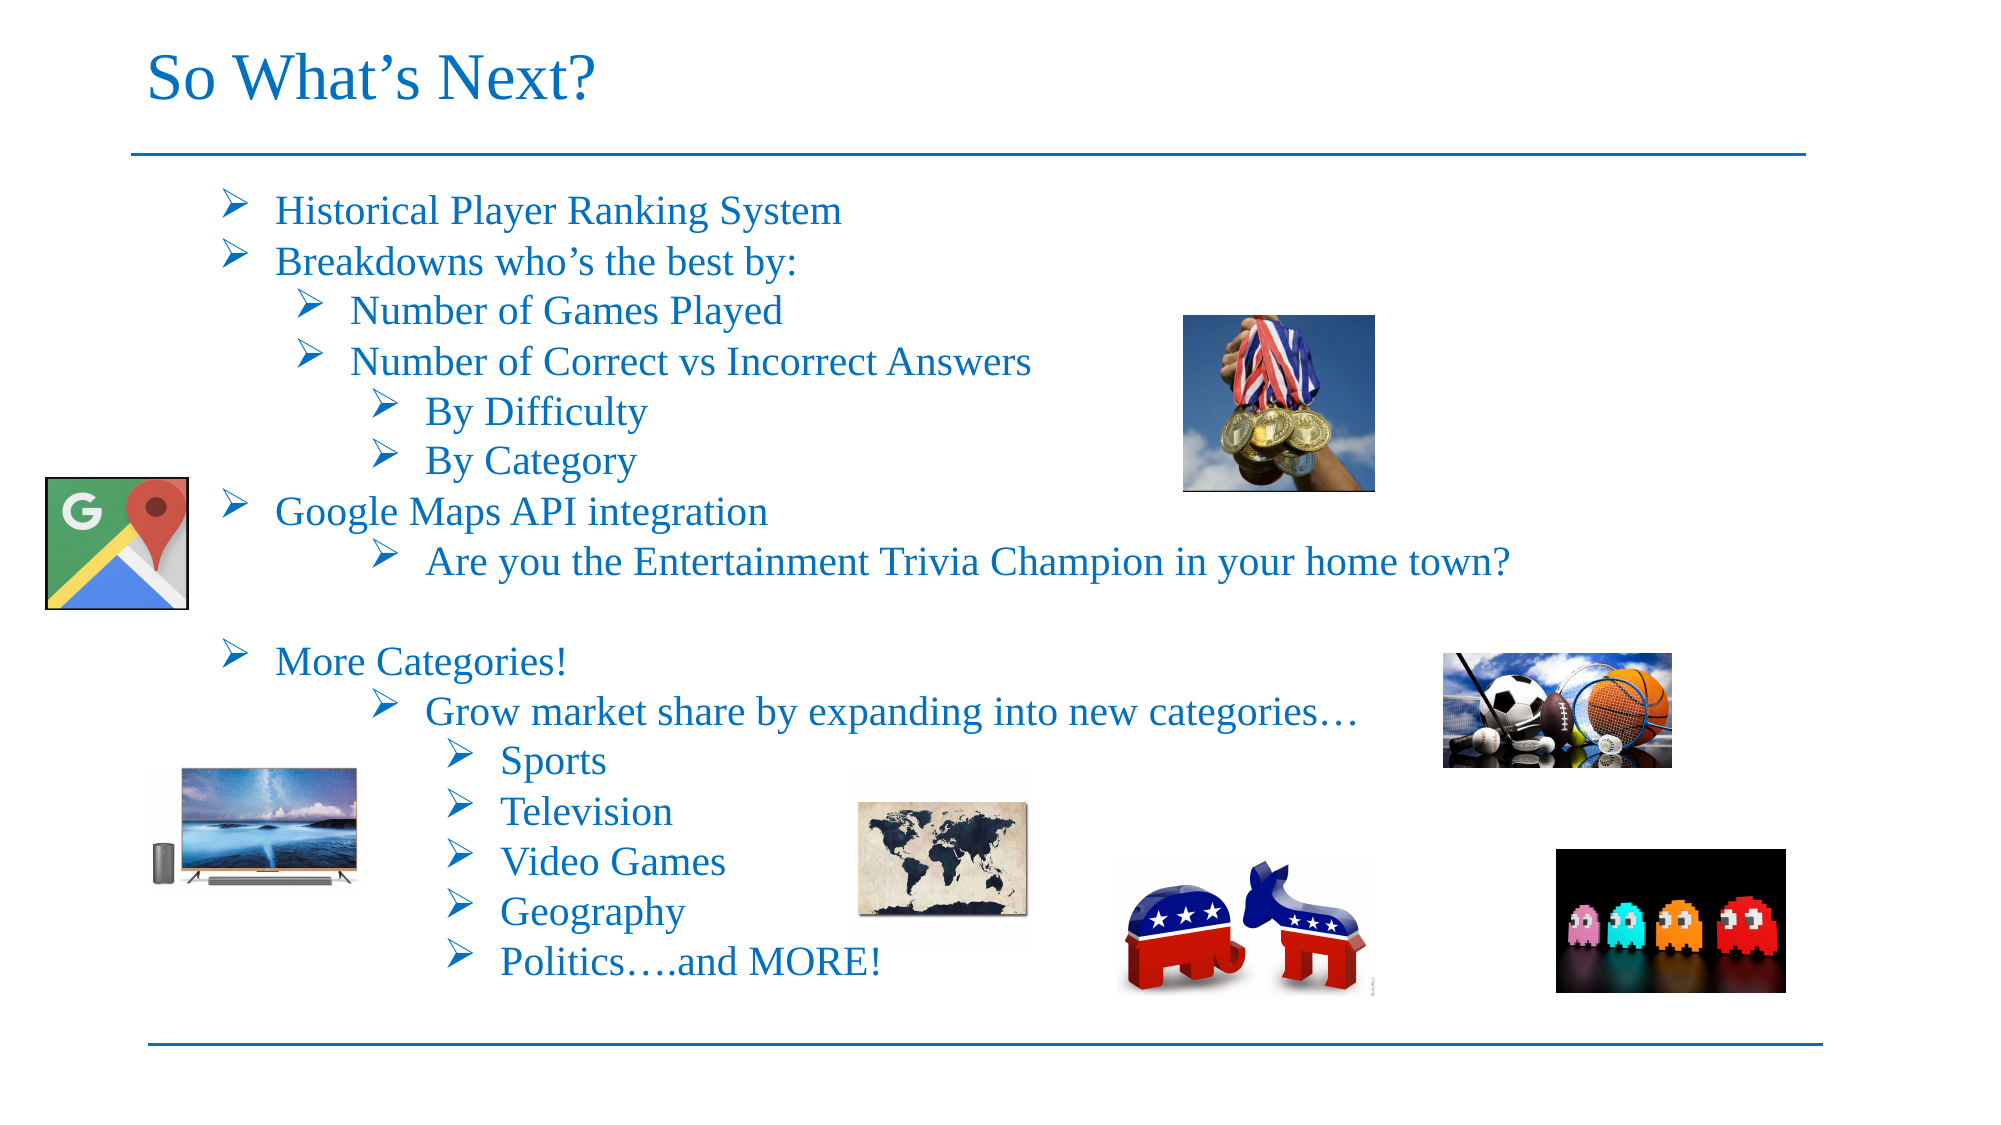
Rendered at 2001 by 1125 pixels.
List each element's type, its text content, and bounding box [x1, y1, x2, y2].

text_box Historical Player Ranking System Breakdowns who’s the best by: Number of Games Played Number of Correct vs Incorrect Answers By Difficulty By Category Google Maps API integration Are you the Entertainment Trivia Champion in your home town? More Categories! Grow market share by expanding into new categories… Sports Television Video Games Geography Politics….and MORE! [204, 125, 1901, 991]
picture [1116, 857, 1375, 1000]
picture [1556, 849, 1786, 993]
text_box So What’s Next? [131, 25, 1448, 121]
picture [45, 477, 189, 610]
picture [1183, 315, 1375, 492]
picture [1443, 653, 1672, 768]
picture [148, 763, 364, 891]
picture [851, 767, 1033, 949]
